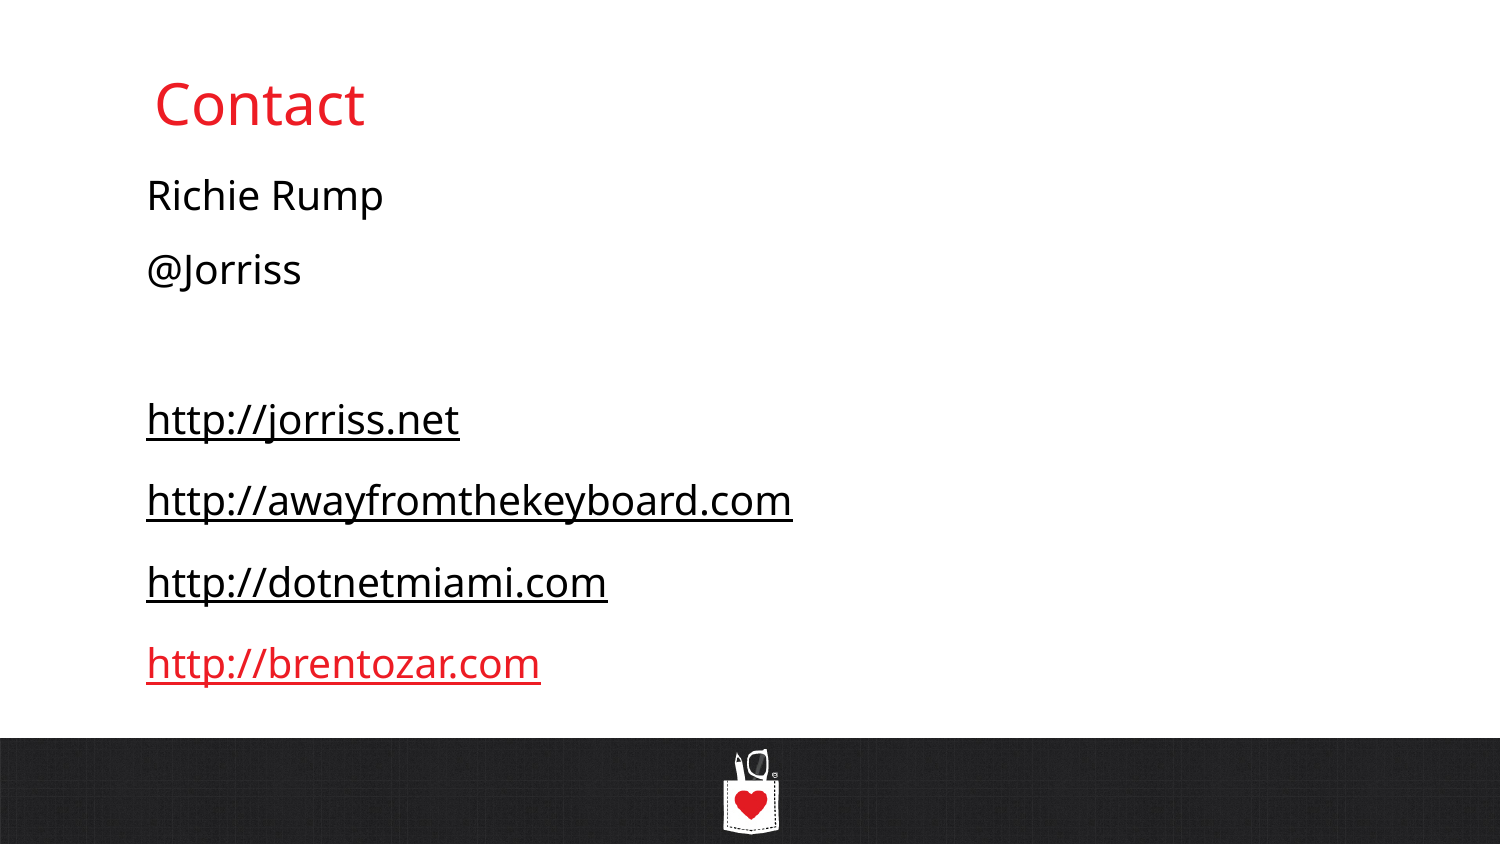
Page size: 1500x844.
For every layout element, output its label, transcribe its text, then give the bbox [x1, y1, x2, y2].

picture [0, 0, 1500, 844]
title Contact [146, 65, 1354, 138]
list Richie Rump @Jorriss http://jorriss.net http://awayfromthekeyboard.com http://dotnetmiami.com http://brentozar.com [146, 169, 1354, 697]
